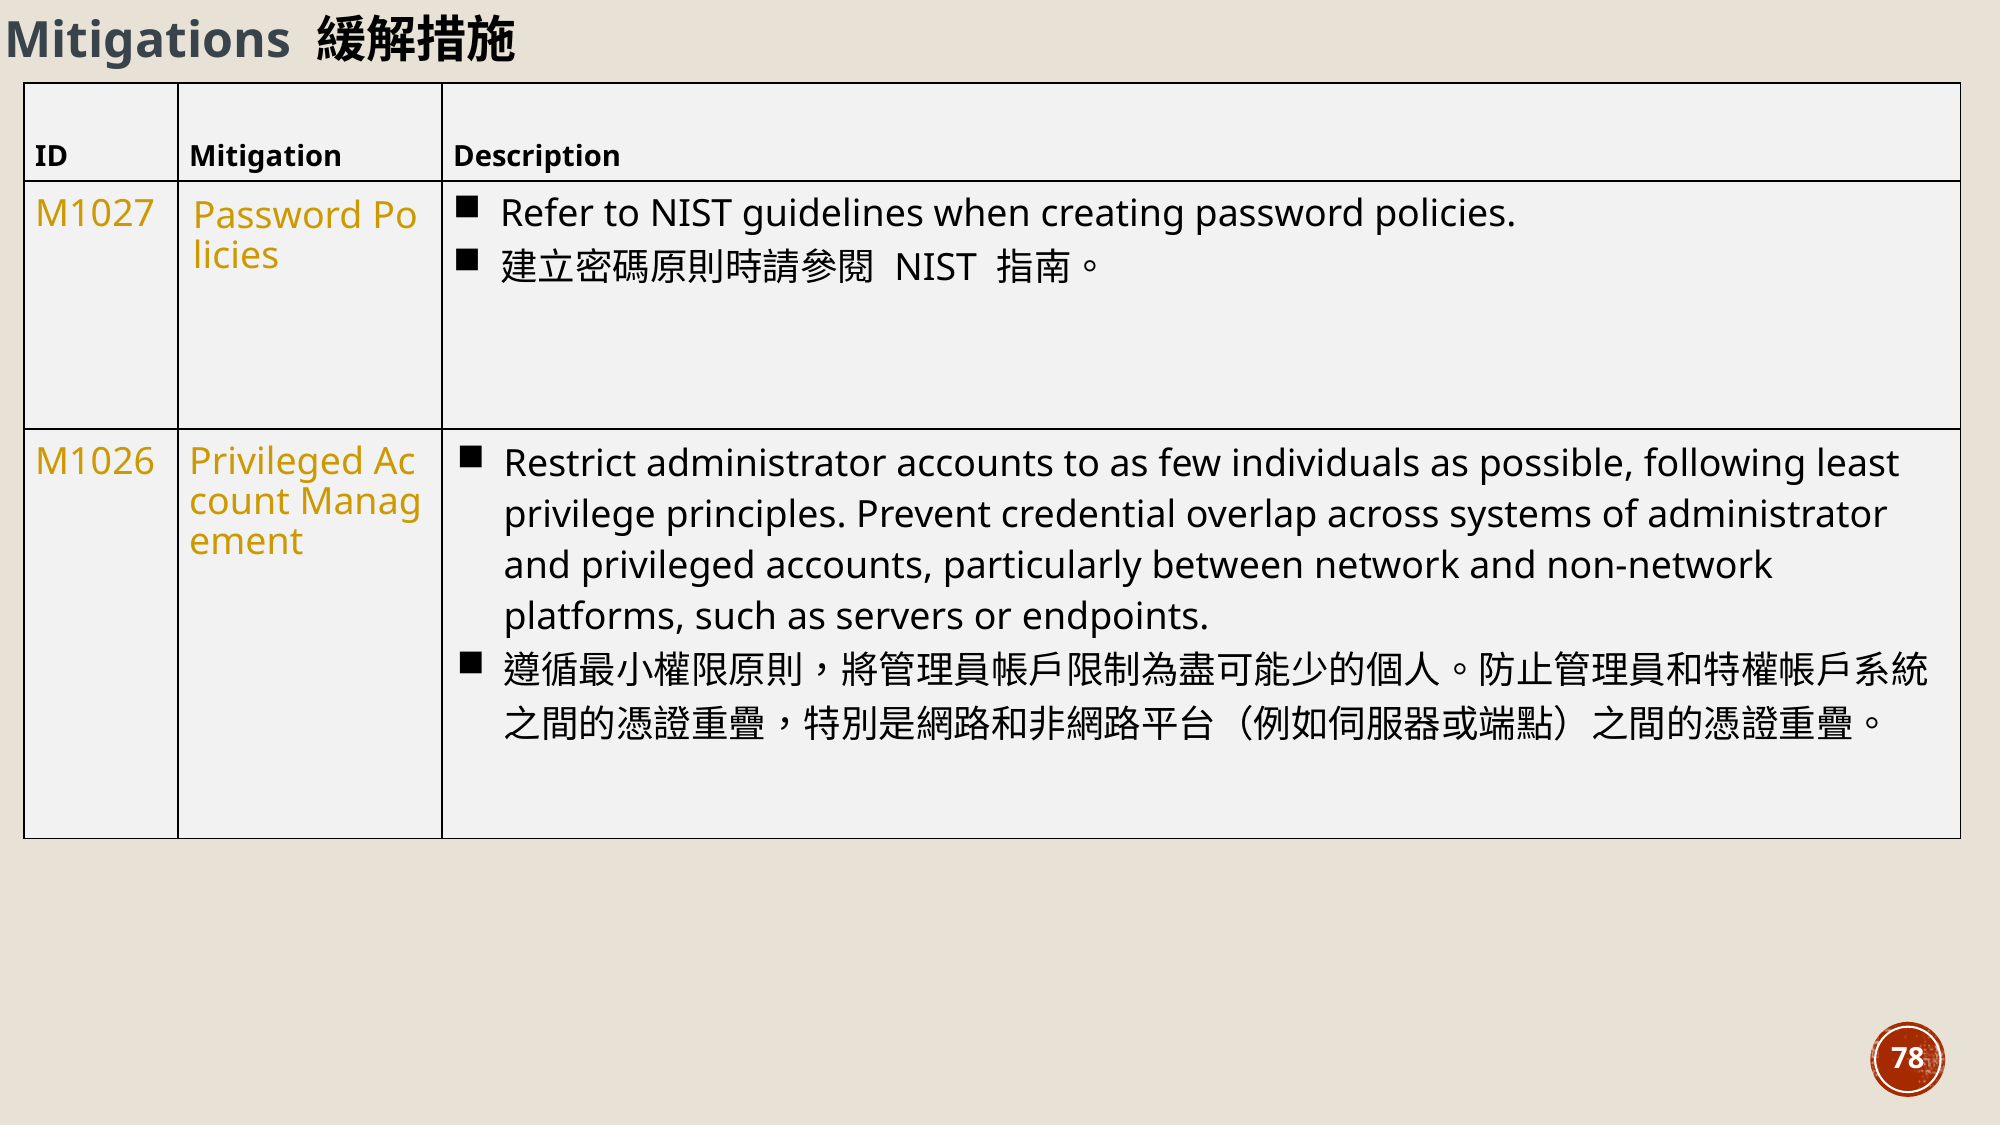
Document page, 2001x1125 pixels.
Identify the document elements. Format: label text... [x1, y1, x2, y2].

slide_number 78 [1855, 1028, 1961, 1089]
table_header ID [25, 84, 177, 180]
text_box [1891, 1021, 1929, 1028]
table_header Mitigation [179, 84, 441, 180]
table_cell Privileged Account Management [179, 430, 441, 838]
table_cell Refer to NIST guidelines when creating password policies. 建立密碼原則時請參閱 NIST 指南。 [443, 182, 1960, 428]
table_cell Restrict administrator accounts to as few individuals as possible, following least privilege principles. Prevent credential overlap across systems of administrator and privileged accounts, particularly between network and non-network platforms, such as servers or endpoints. 遵循最小權限原則，將管理員帳戶限制為盡可能少的個人。防止管理員和特權帳戶系統之間的憑證重疊，特別是網路和非網路平台（例如伺服器或端點）之間的憑證重疊。 [443, 430, 1960, 838]
table_cell M1026 [25, 430, 177, 838]
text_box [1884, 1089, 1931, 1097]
table_cell M1027 [25, 182, 177, 428]
table_header Description [443, 84, 1960, 180]
table_cell Password Policies [179, 182, 441, 428]
text_box Mitigations 緩解措施 [0, 0, 532, 75]
